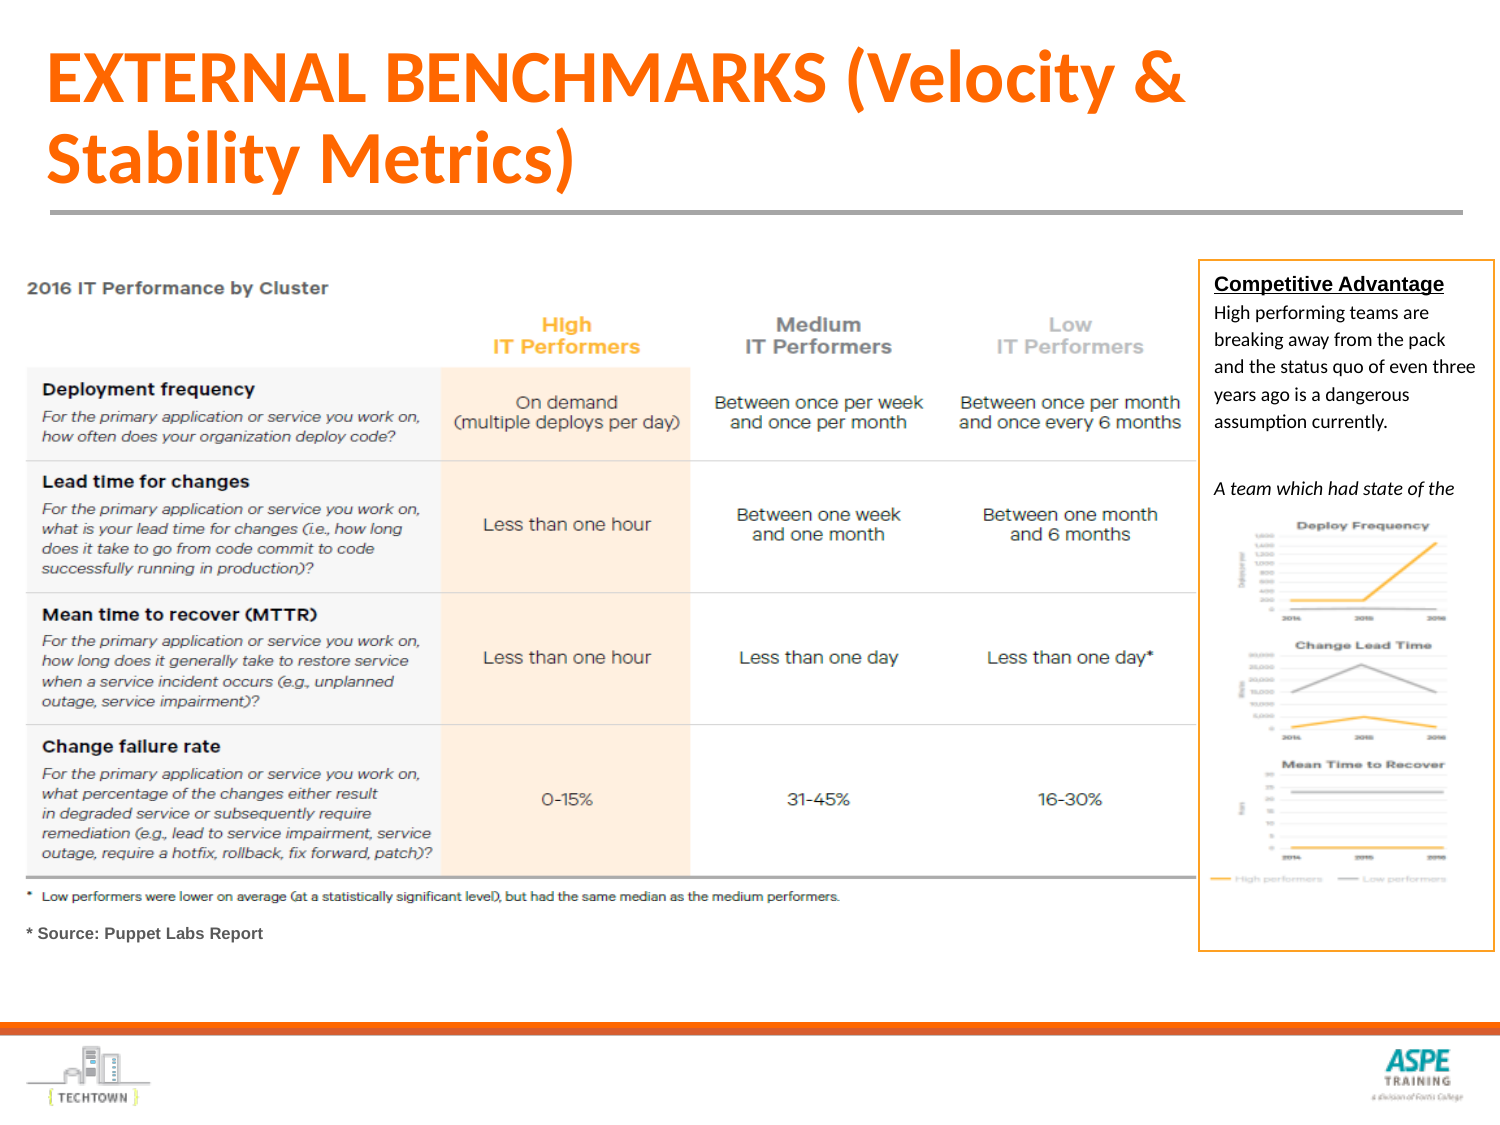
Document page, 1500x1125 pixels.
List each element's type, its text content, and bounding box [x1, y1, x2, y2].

title EXTERNAL BENCHMARKS (Velocity & Stability Metrics) [31, 63, 1410, 174]
picture [0, 257, 1493, 923]
text_box Competitive Advantage High performing teams are breaking away from the pack and the status quo of even three years ago is a dangerous assumption currently. A team which had state of the art development practices as recently as 3 years ago can find themselves outpaced by competition today. [1198, 259, 1495, 952]
text_box * Source: Puppet Labs Report [11, 923, 360, 950]
